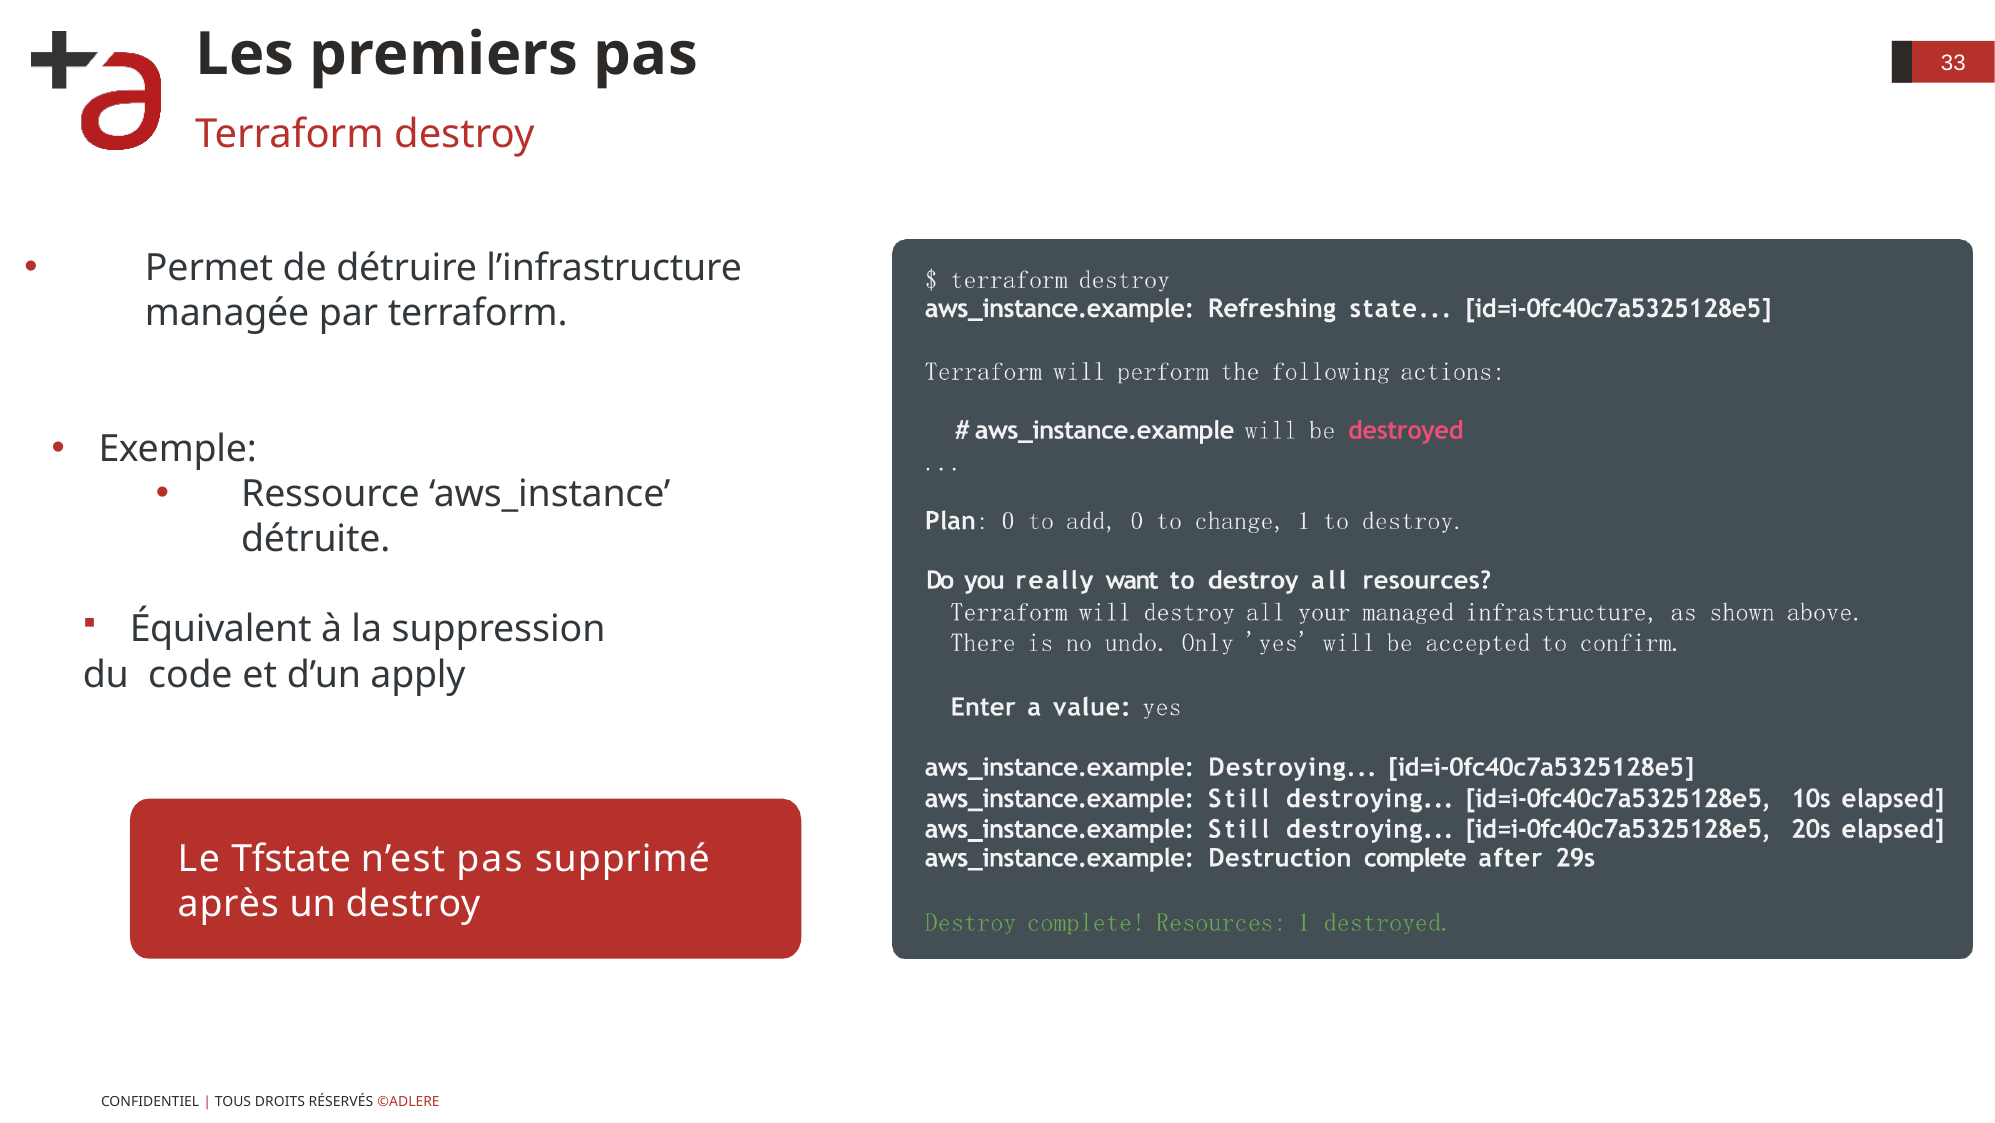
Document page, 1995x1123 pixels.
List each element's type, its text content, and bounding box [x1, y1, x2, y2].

text_box Permet de détruire l’infrastructure managée par terraform. Exemple: Ressource ‘aws_instance’ détruite. Équivalent à la suppression du code et d’un apply [22, 240, 882, 695]
text_box Le Tfstate n’est pas supprimé après un destroy [175, 832, 756, 925]
subtitle Terraform destroy [180, 100, 1838, 172]
picture [892, 239, 1973, 959]
text_box [129, 798, 802, 959]
slide_number 33 [1912, 41, 1995, 82]
picture [31, 31, 161, 150]
title Les premiers pas [180, 23, 1838, 95]
